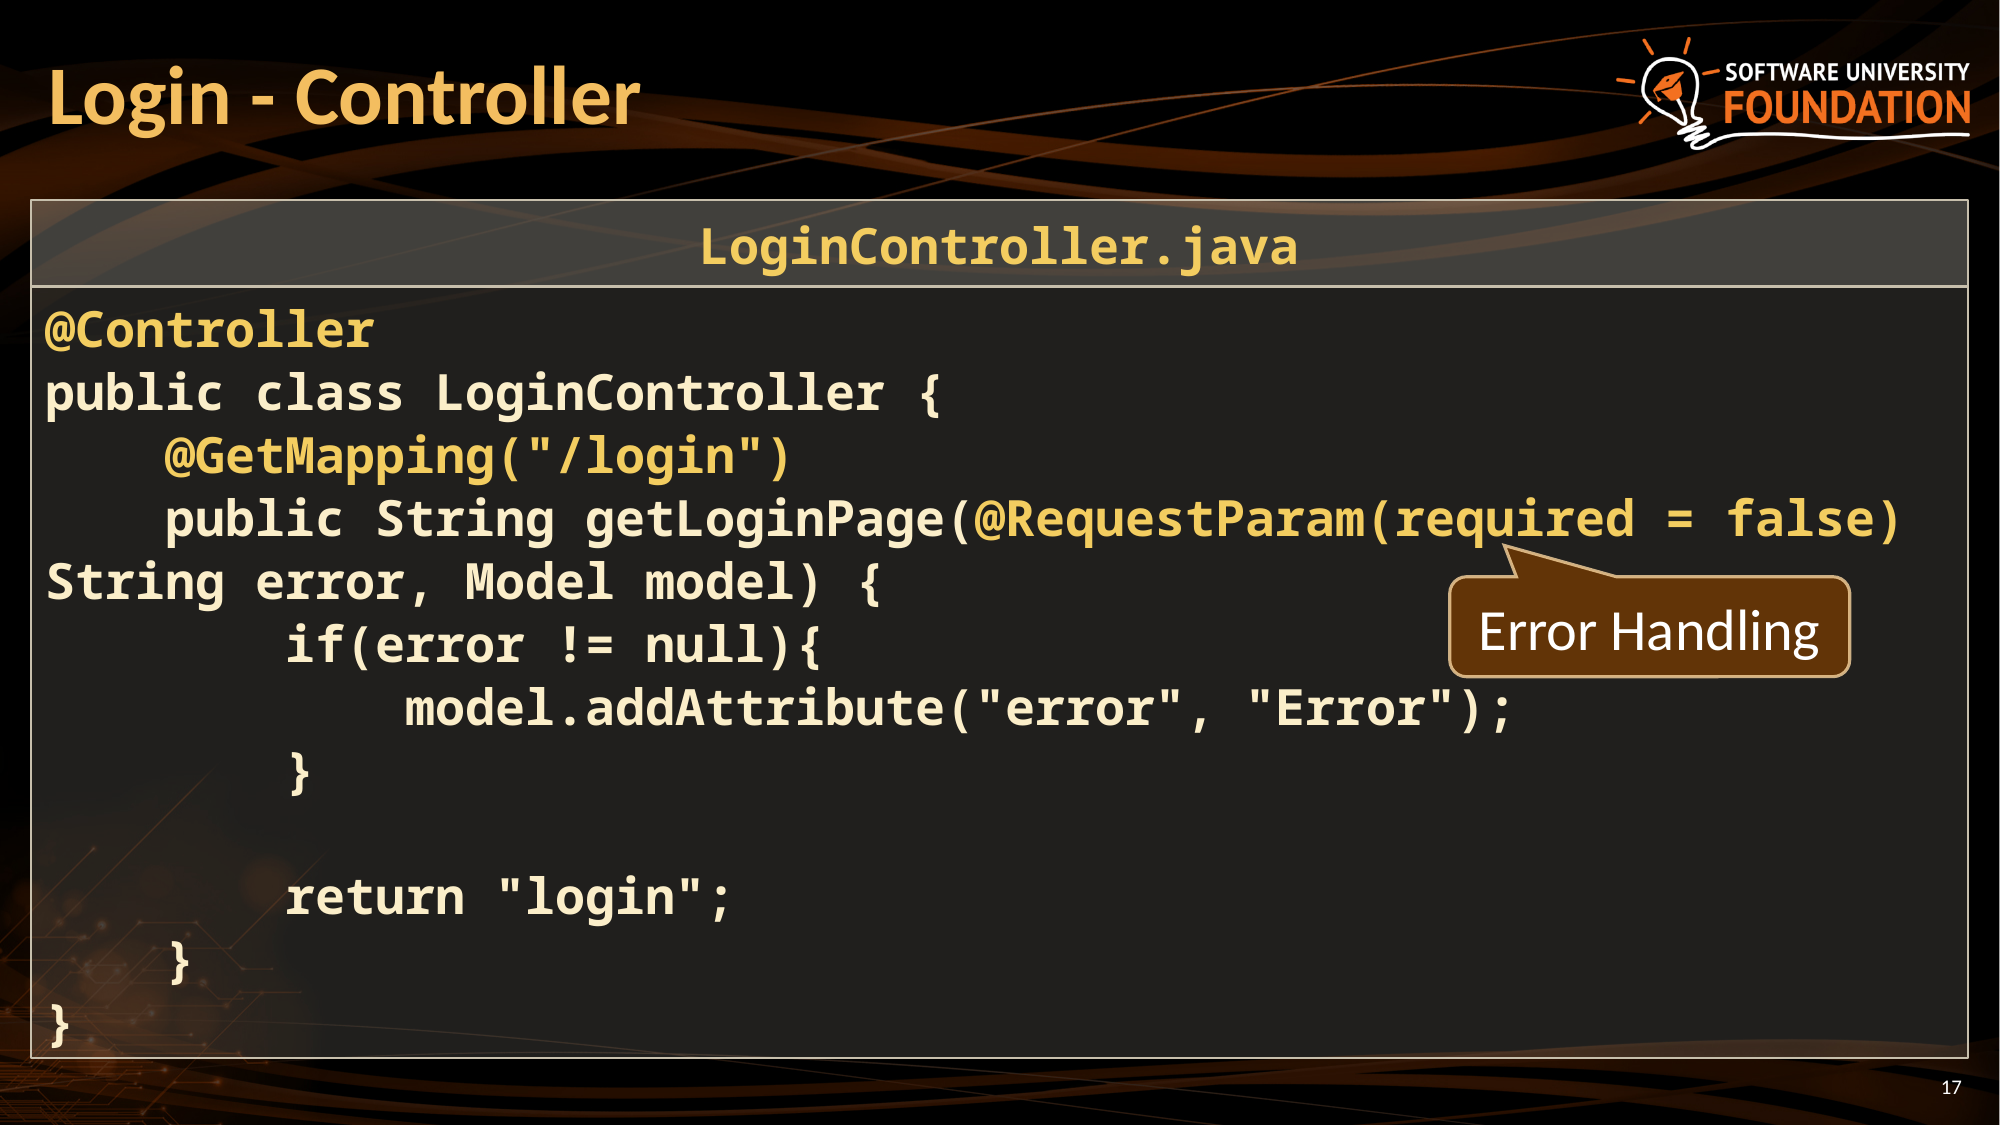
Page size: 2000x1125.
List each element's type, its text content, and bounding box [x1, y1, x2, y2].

text_box Error Handling [1448, 543, 1851, 678]
picture [0, 0, 2000, 1125]
text_box @Controller public class LoginController { @GetMapping("/login") public String getLoginPage(@RequestParam(required = false) String error, Model model) { if(error != null){ model.addAttribute("error", "Error"); } return "login"; } } [30, 287, 1968, 1058]
slide_number 17 [1897, 1070, 1968, 1103]
title Login - Controller [30, 6, 1602, 189]
text_box LoginController.java [30, 199, 1968, 287]
